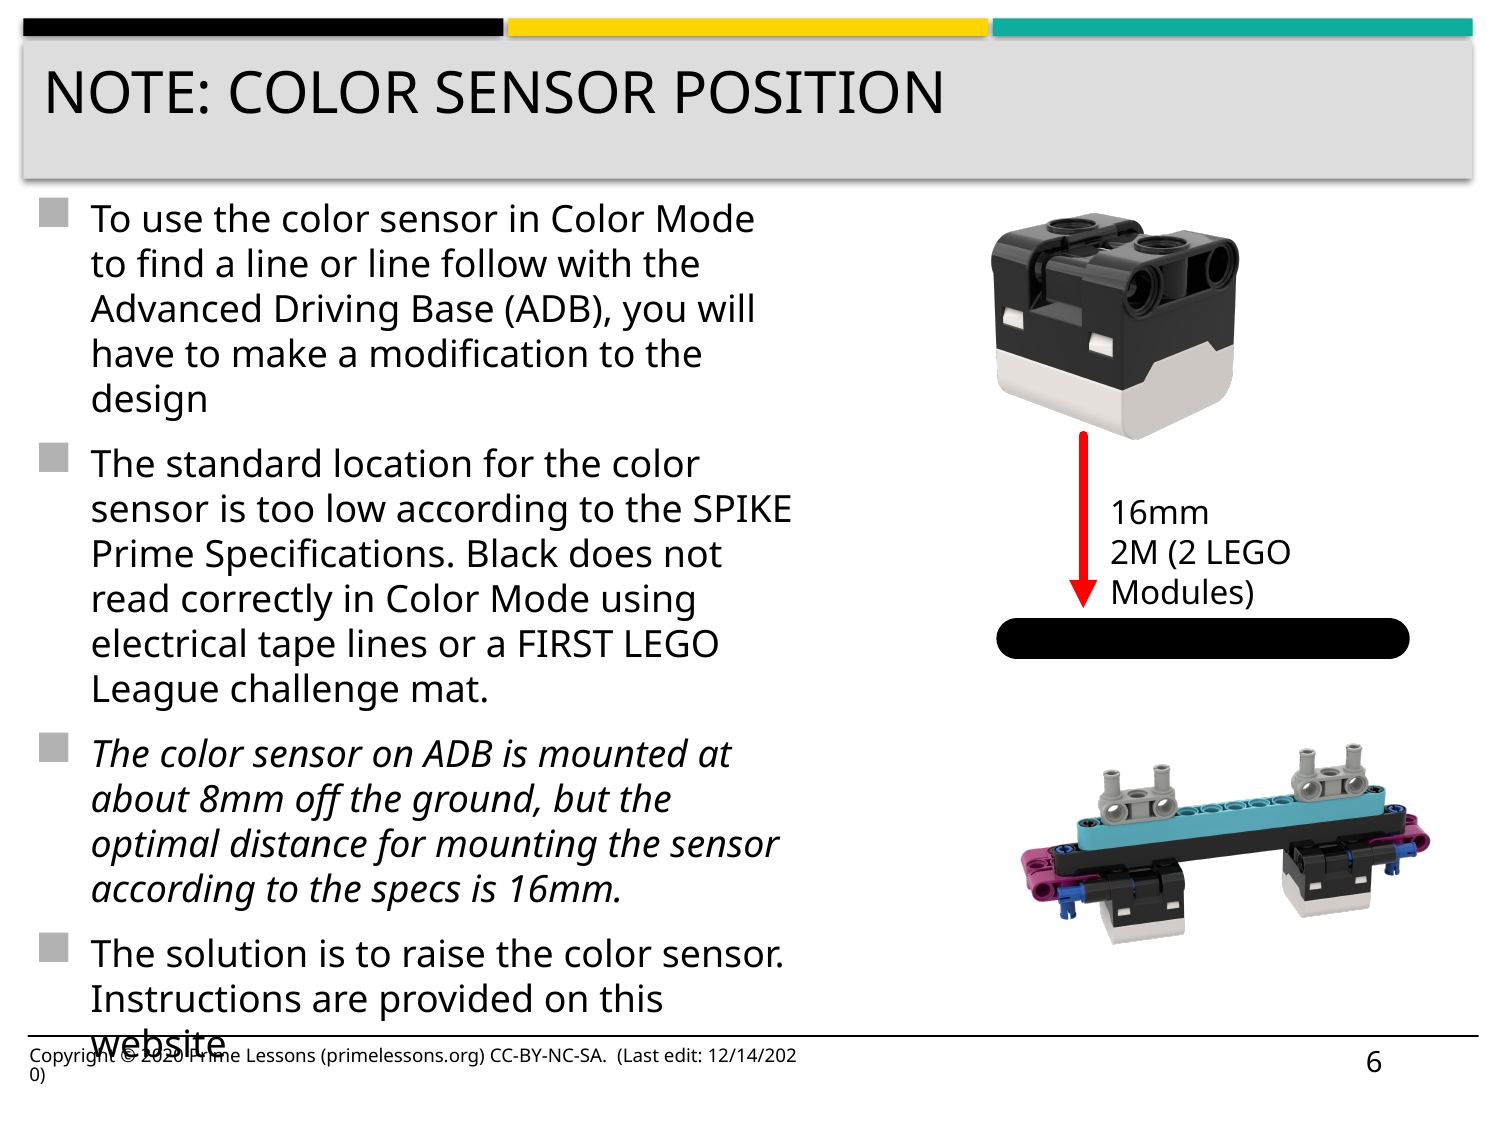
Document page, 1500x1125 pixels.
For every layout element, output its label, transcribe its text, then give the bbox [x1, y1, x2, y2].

title NOTE: Color Sensor Position [28, 48, 1464, 172]
picture [987, 727, 1461, 949]
text_box 16mm 2M (2 LEGO Modules) [1095, 484, 1439, 619]
footer Copyright © 2020 Prime Lessons (primelessons.org) CC-BY-NC-SA. (Last edit: 12/14/2020) [14, 1036, 814, 1097]
slide_number 6 [1351, 1036, 1478, 1097]
list To use the color sensor in Color Mode to find a line or line follow with the Advanced Driving Base (ADB), you will have to make a modification to the design The standard location for the color sensor is too low according to the SPIKE Prime Specifications. Black does not read correctly in Color Mode using electrical tape lines or a FIRST LEGO League challenge mat. The color sensor on ADB is mounted at about 8mm off the ground, but the optimal distance for mounting the sensor according to the specs is 16mm. The solution is to raise the color sensor. Instructions are provided on this website [25, 187, 814, 1021]
picture [937, 187, 1299, 459]
